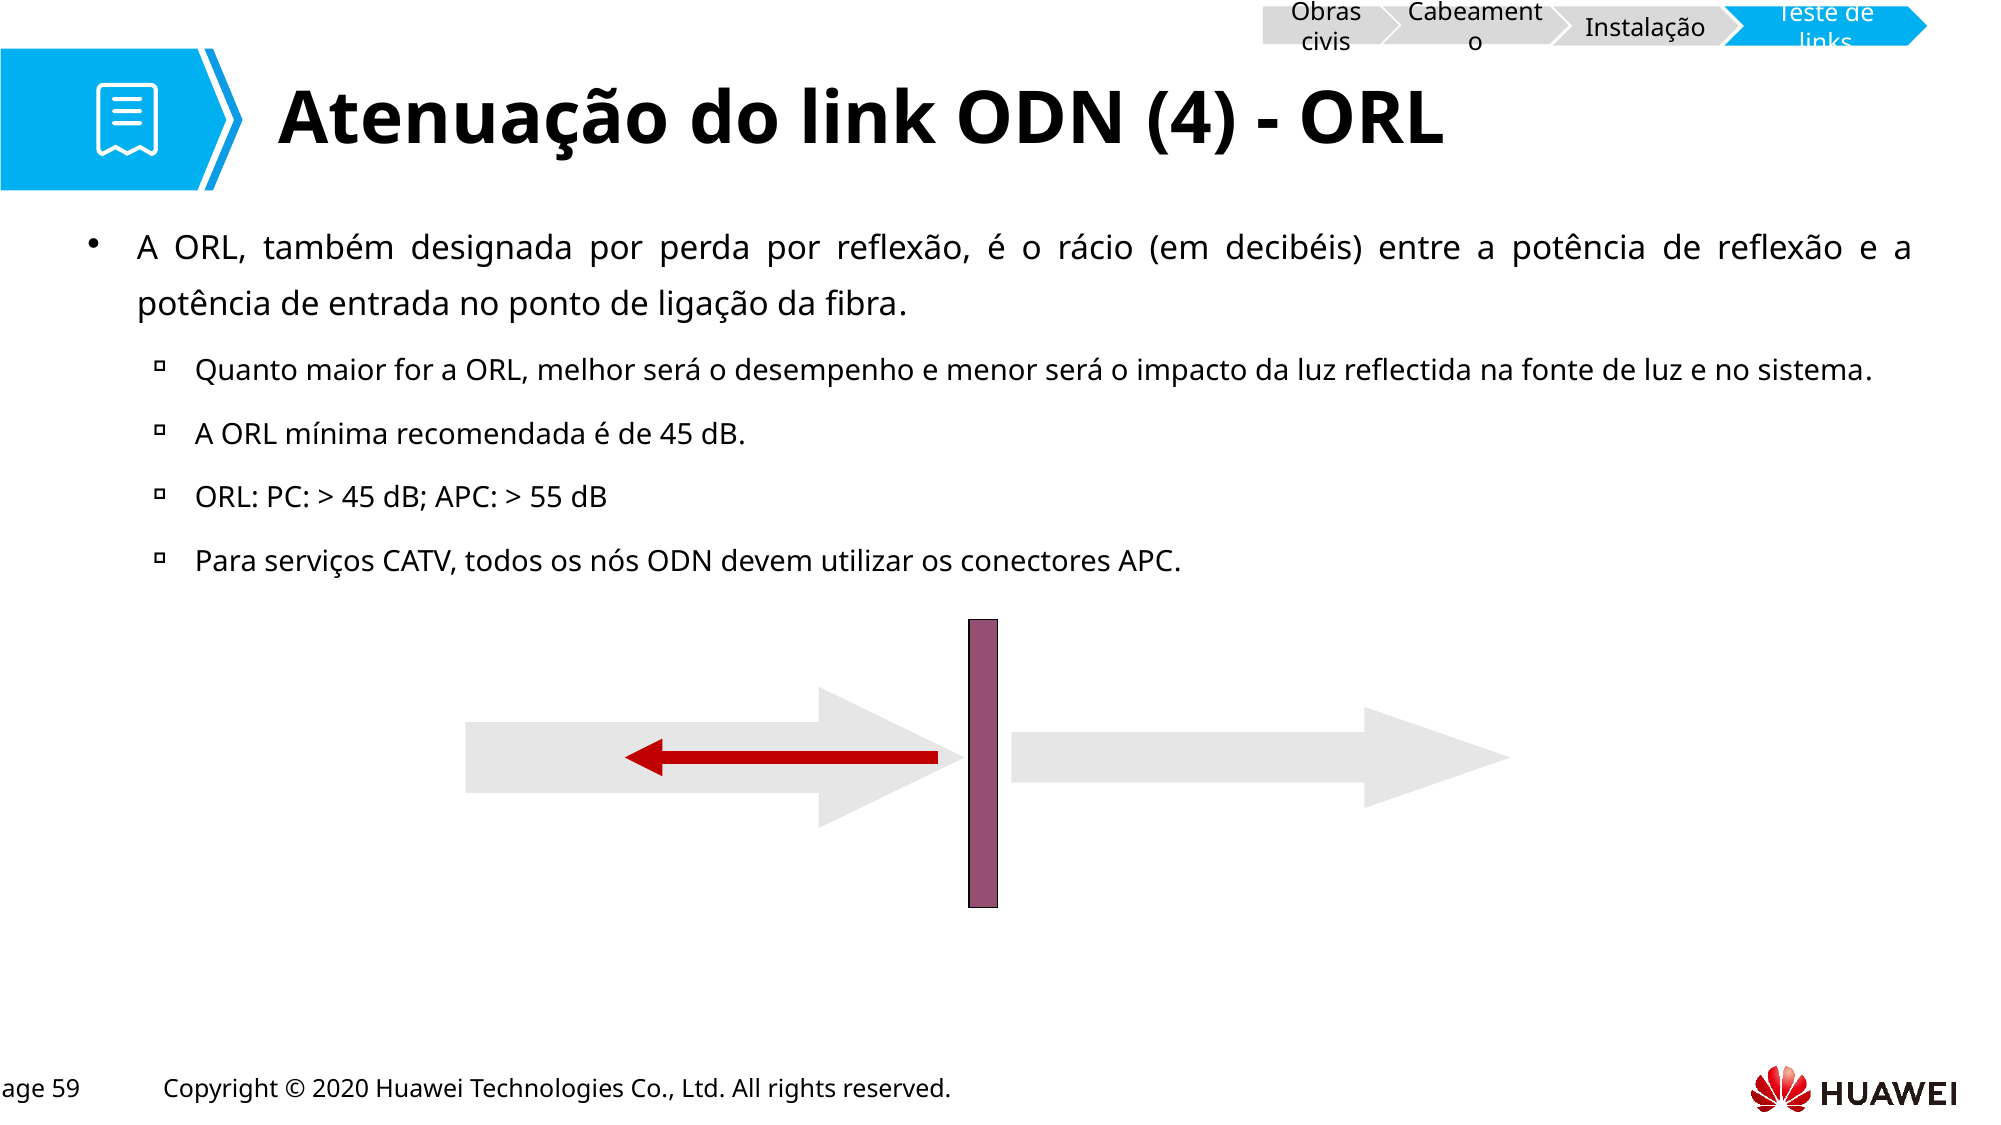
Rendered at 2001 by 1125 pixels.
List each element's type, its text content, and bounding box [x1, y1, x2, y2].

picture [1751, 1066, 1956, 1112]
list A ORL, também designada por perda por reflexão, é o rácio (em decibéis) entre a potência de reflexão e a potência de entrada no ponto de ligação da fibra. Quanto maior for a ORL, melhor será o desempenho e menor será o impacto da luz reflectida na fonte de luz e no sistema. A ORL mínima recomendada é de 45 dB. ORL: PC: > 45 dB; APC: > 55 dB Para serviços CATV, todos os nós ODN devem utilizar os conectores APC. [73, 203, 1930, 972]
text_box Instalação [1552, 6, 1739, 46]
text_box [1011, 706, 1511, 808]
title Atenuação do link ODN (4) - ORL [261, 67, 1875, 173]
text_box Teste de links [1724, 6, 1928, 46]
text_box [968, 619, 998, 908]
text_box Cabeamento [1382, 6, 1569, 45]
text_box Obras civis [1262, 6, 1400, 45]
text_box [465, 686, 965, 829]
